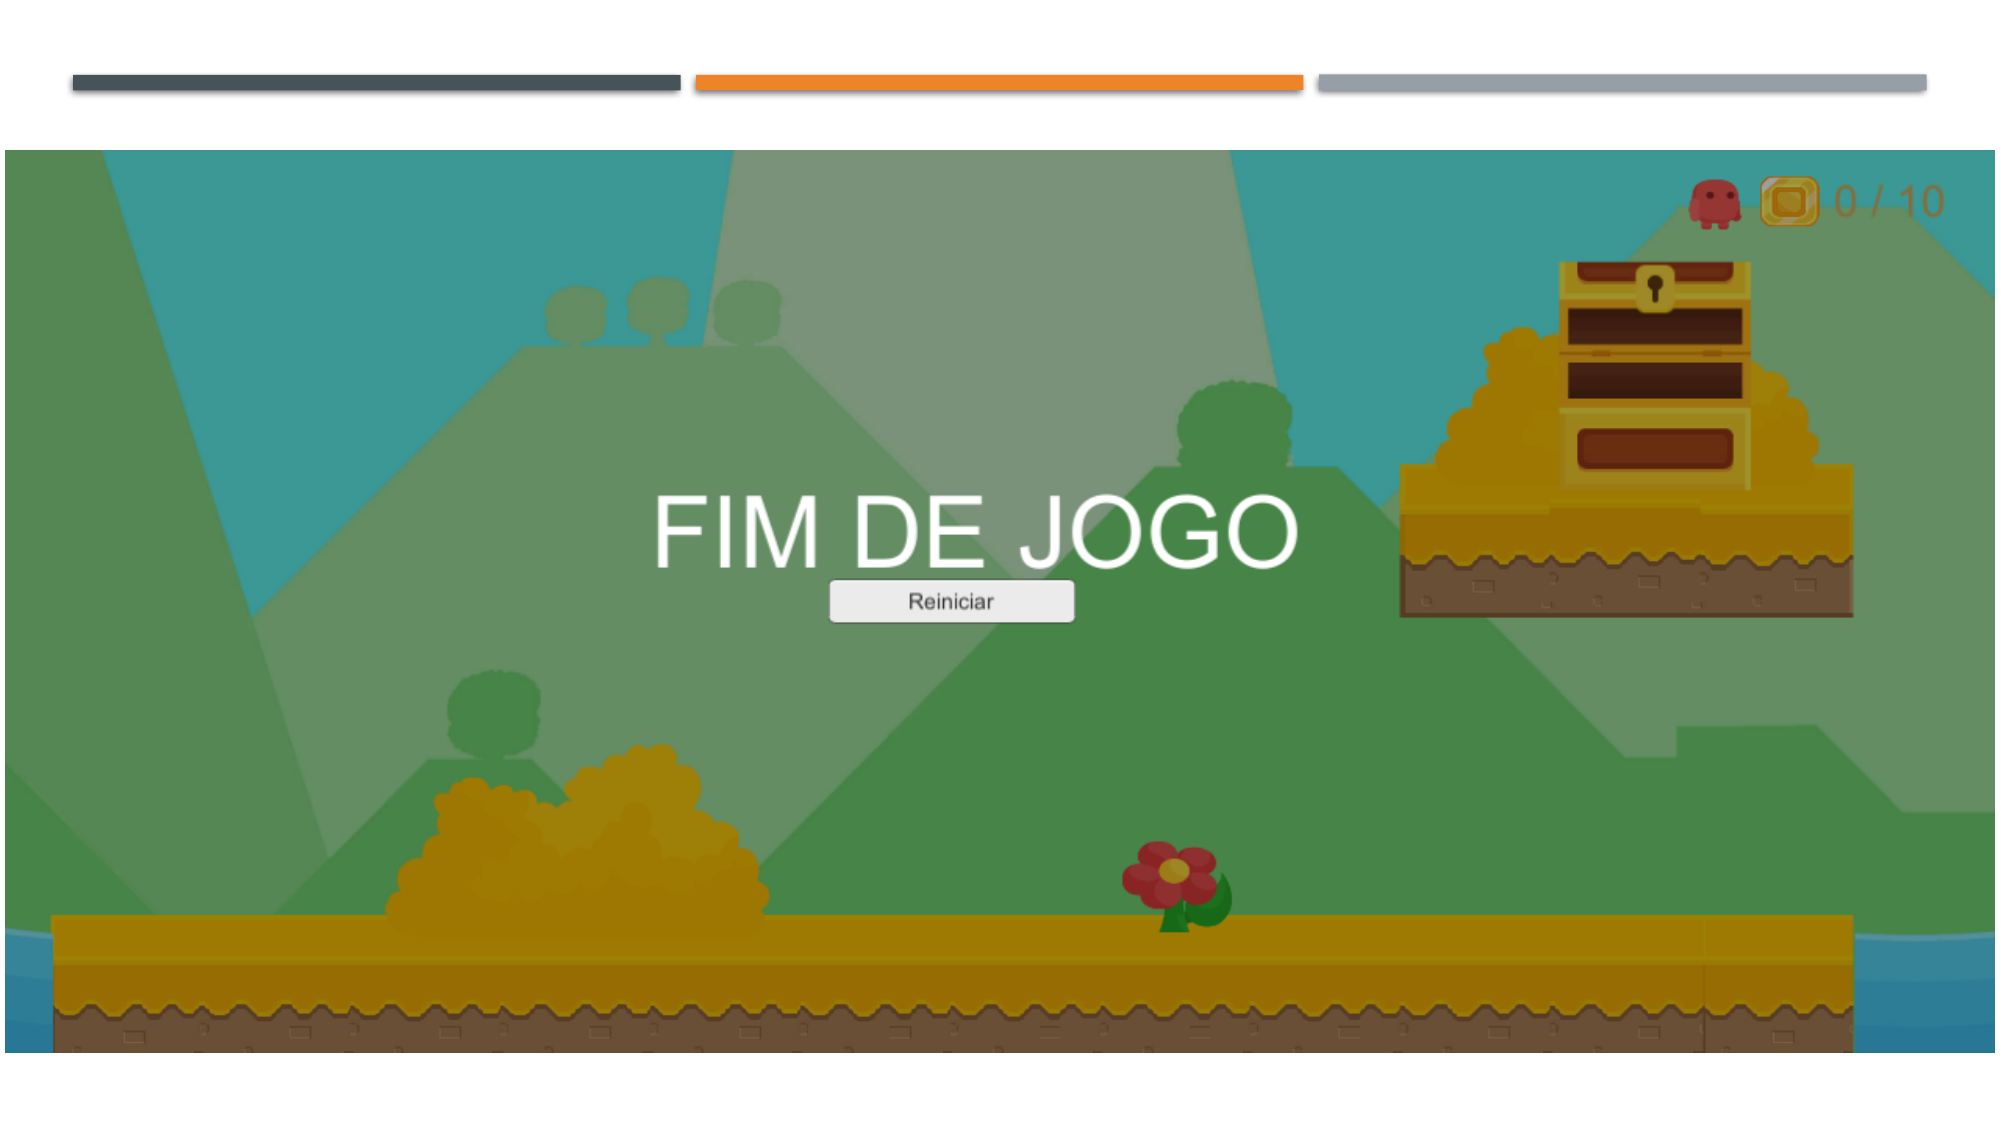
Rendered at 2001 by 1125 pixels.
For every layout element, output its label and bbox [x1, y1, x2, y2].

picture [4, 150, 1996, 1053]
